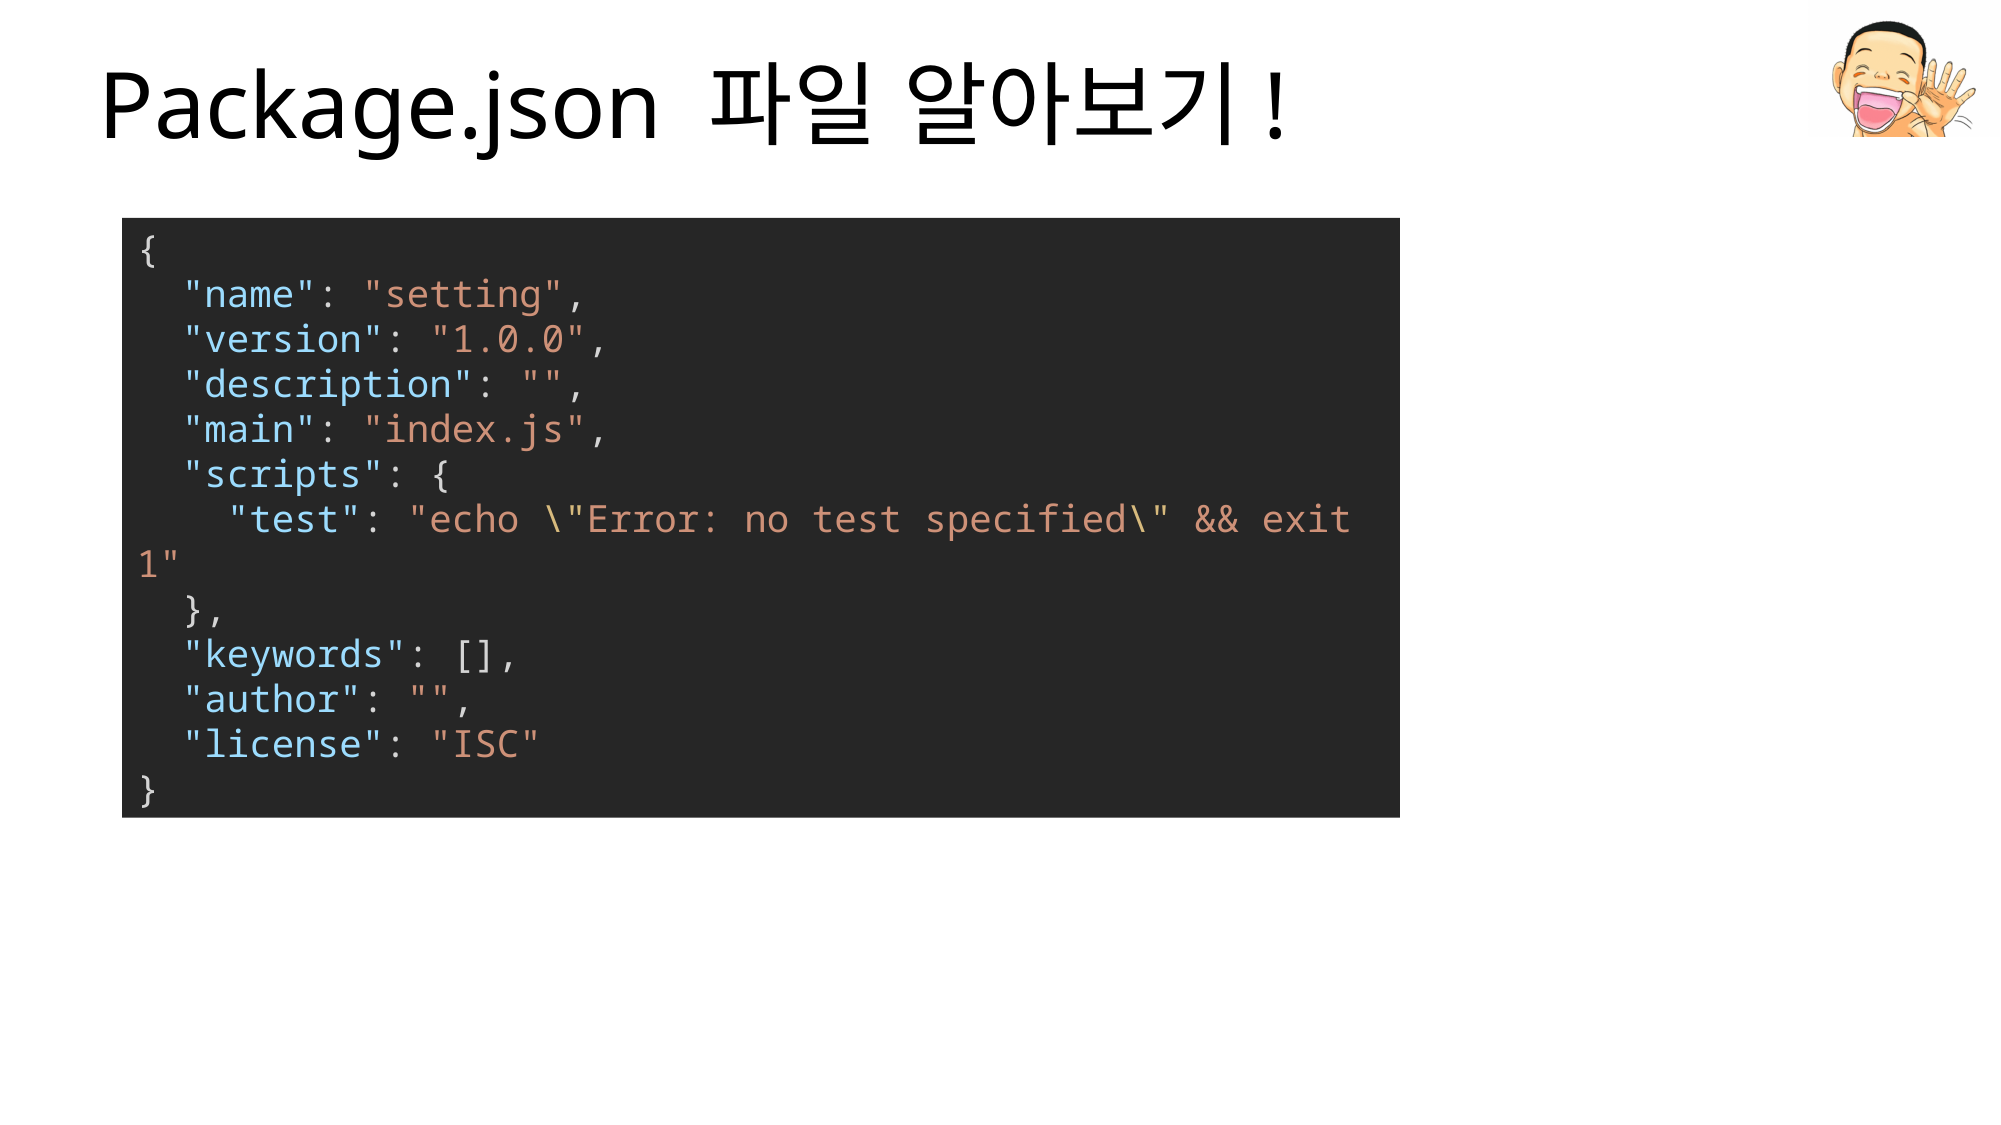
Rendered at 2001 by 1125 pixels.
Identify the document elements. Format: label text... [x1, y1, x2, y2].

text_box { "name": "setting", "version": "1.0.0", "description": "", "main": "index.js", "scripts": { "test": "echo \"Error: no test specified\" && exit 1" }, "keywords": [], "author": "", "license": "ISC" } [122, 217, 1400, 818]
picture [1931, 0, 2000, 137]
title Package.json 파일 알아보기! [83, 0, 1931, 218]
